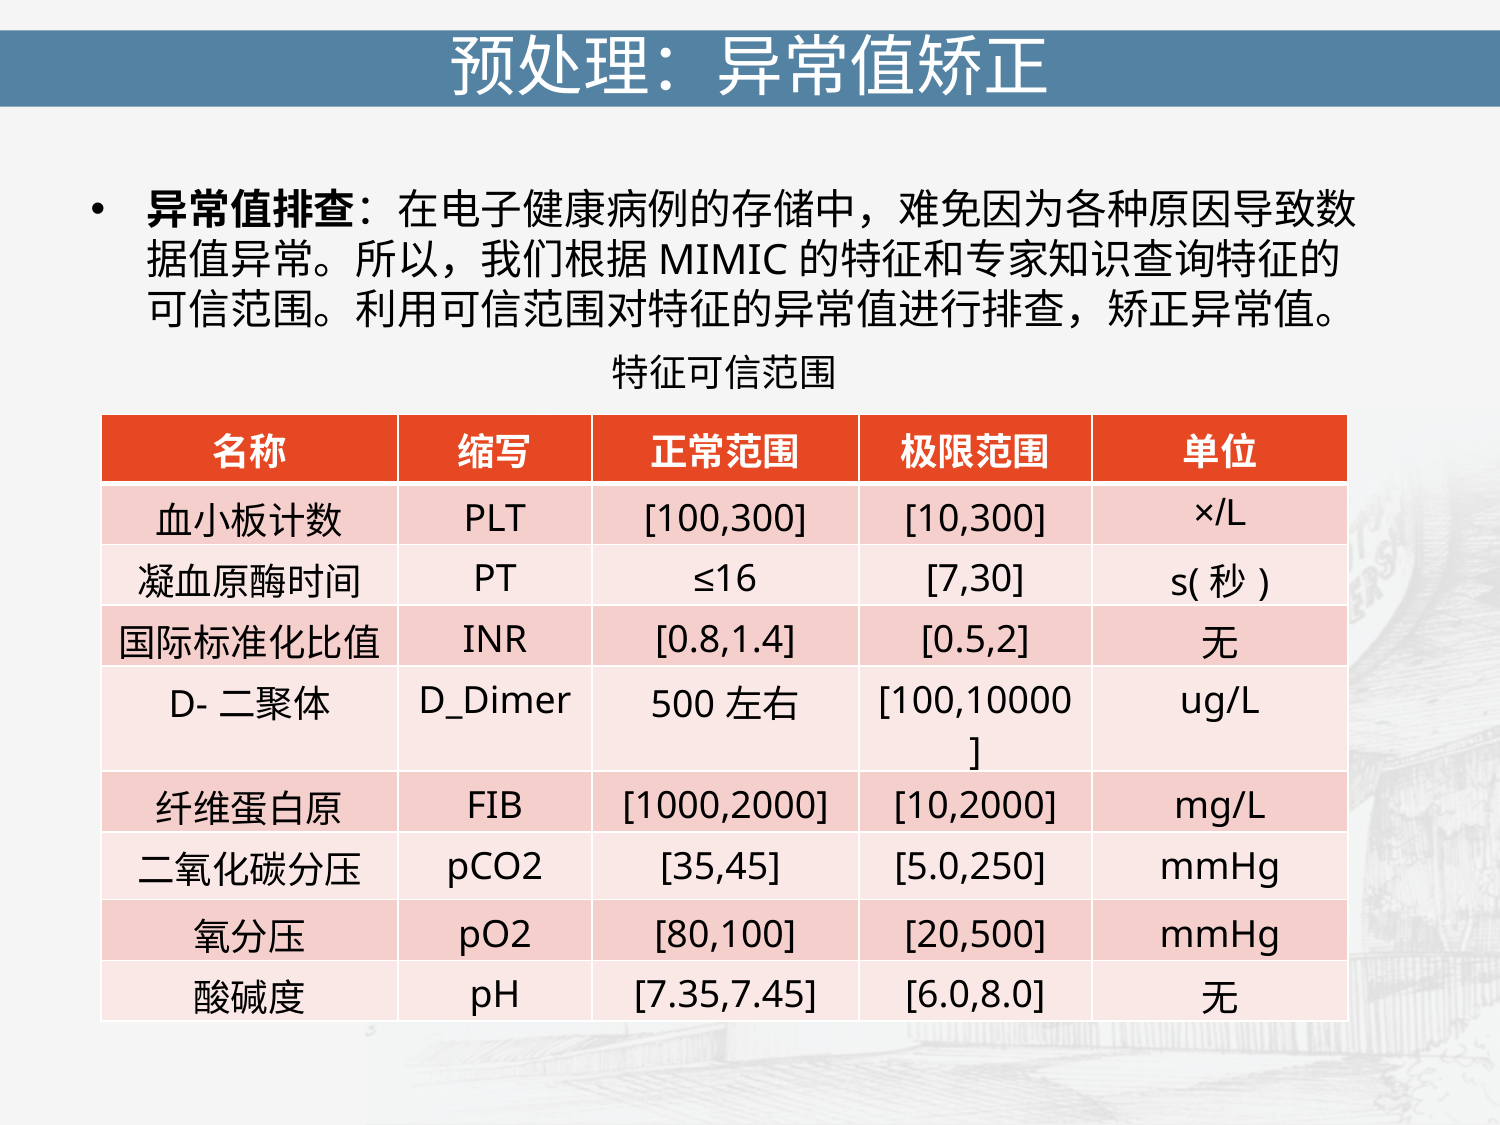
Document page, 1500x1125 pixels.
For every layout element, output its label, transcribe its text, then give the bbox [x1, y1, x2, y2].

text_box 特征可信范围 [562, 342, 887, 402]
text_box 预处理：异常值矫正 [0, 30, 1500, 107]
text_box 异常值排查：在电子健康病例的存储中，难免因为各种原因导致数据值异常。所以，我们根据MIMIC的特征和专家知识查询特征的可信范围。利用可信范围对特征的异常值进行排查，矫正异常值。 [75, 175, 1374, 341]
